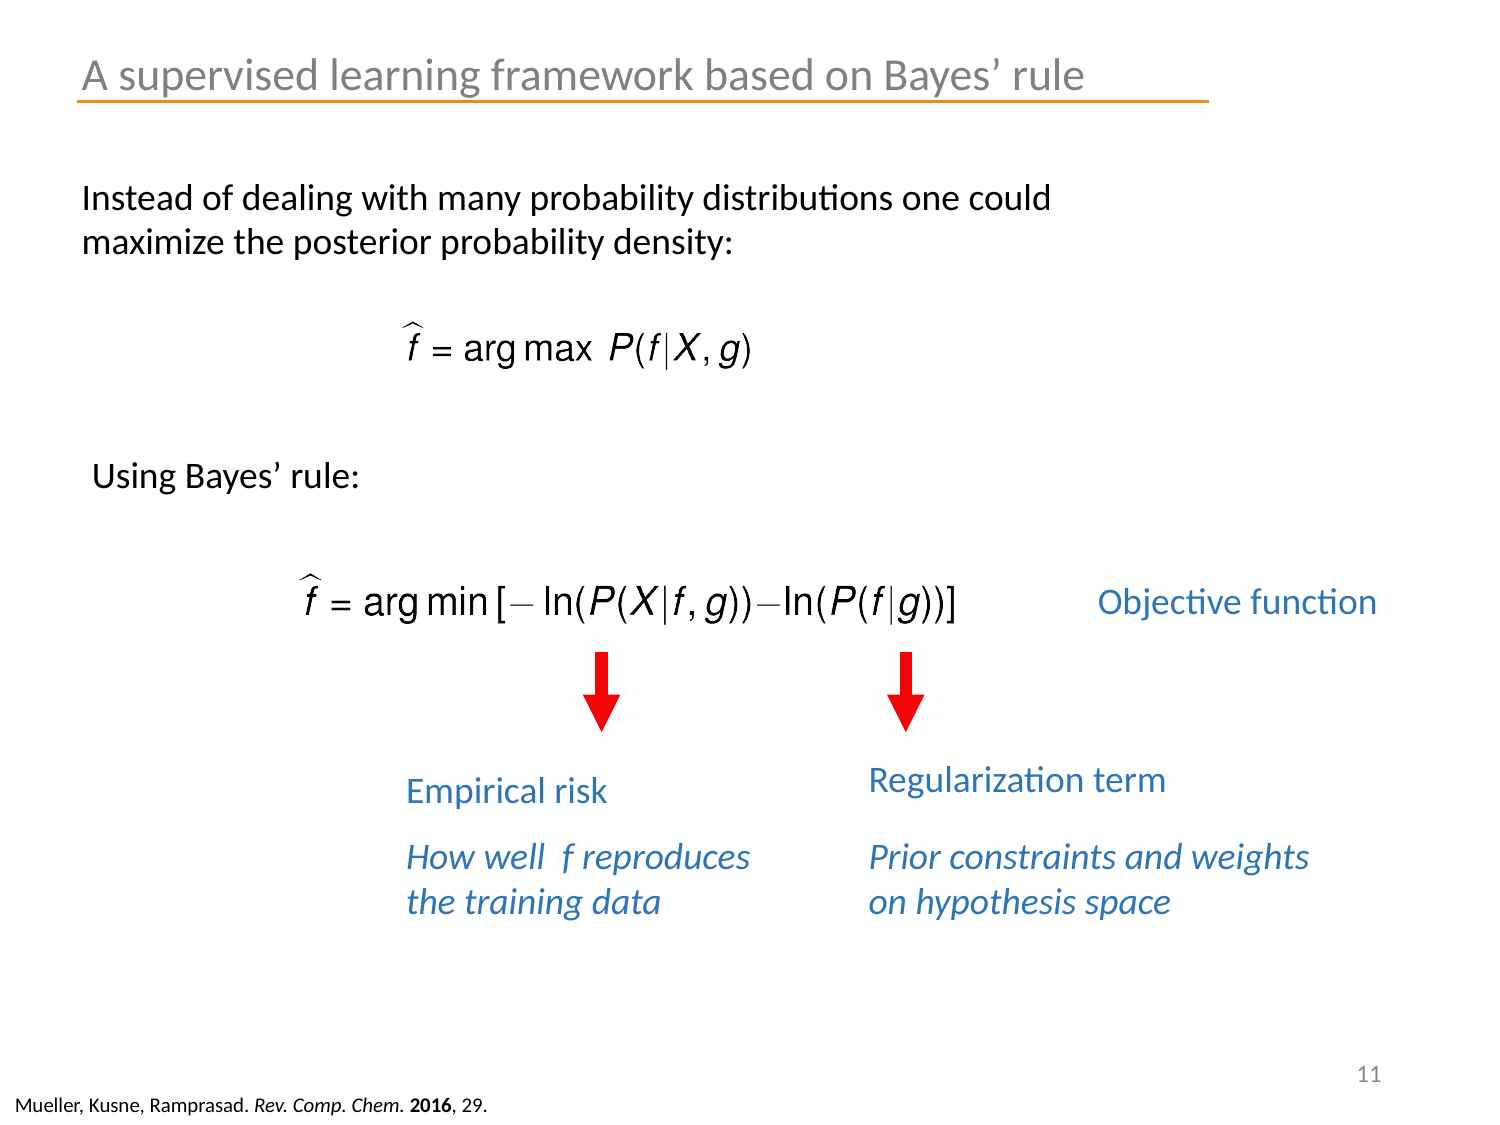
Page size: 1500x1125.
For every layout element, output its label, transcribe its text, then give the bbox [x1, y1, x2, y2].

text_box Instead of dealing with many probability distributions one could maximize the posterior probability density: [66, 165, 1143, 270]
slide_number 11 [1059, 1042, 1397, 1103]
picture [402, 321, 750, 371]
picture [299, 573, 954, 625]
text_box Objective function [1083, 569, 1406, 630]
text_box How well f reproduces the training data [391, 824, 790, 930]
text_box Regularization term [853, 747, 1209, 808]
text_box Using Bayes’ rule: [77, 443, 400, 504]
text_box Mueller, Kusne, Ramprasad. Rev. Comp. Chem. 2016, 29. [0, 1084, 530, 1125]
text_box A supervised learning framework based on Bayes’ rule [66, 37, 1347, 108]
text_box Prior constraints and weights on hypothesis space [853, 824, 1349, 930]
text_box Empirical risk [391, 758, 624, 818]
